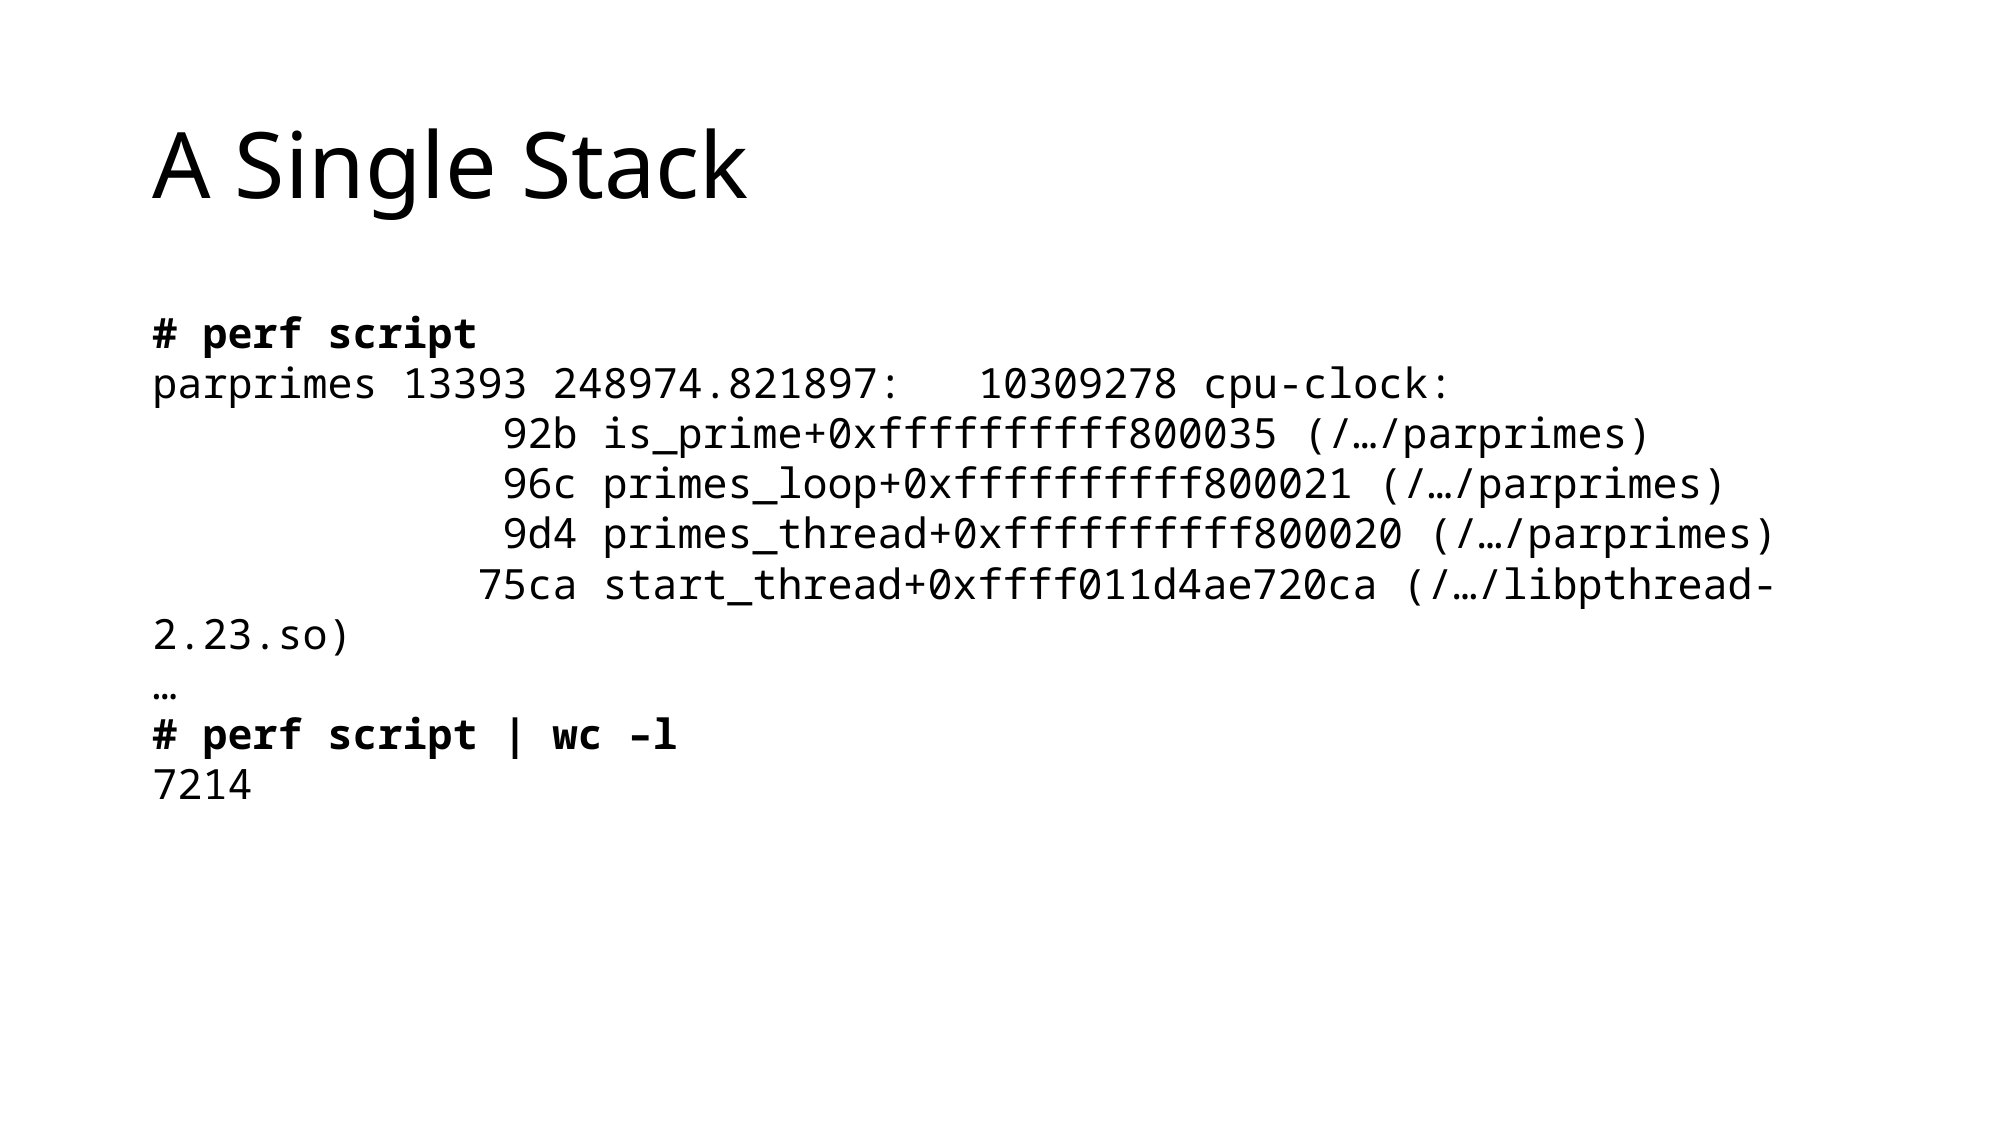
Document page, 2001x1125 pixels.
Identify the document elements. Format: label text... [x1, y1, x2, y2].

title A Single Stack [137, 59, 1863, 278]
list # perf script parprimes 13393 248974.821897: 10309278 cpu-clock: 92b is_prime+0xffffffffff800035 (/…/parprimes) 96c primes_loop+0xffffffffff800021 (/…/parprimes) 9d4 primes_thread+0xffffffffff800020 (/…/parprimes) 75ca start_thread+0xffff011d4ae720ca (/…/libpthread-2.23.so) … # perf script | wc –l 7214 [137, 299, 1863, 1014]
